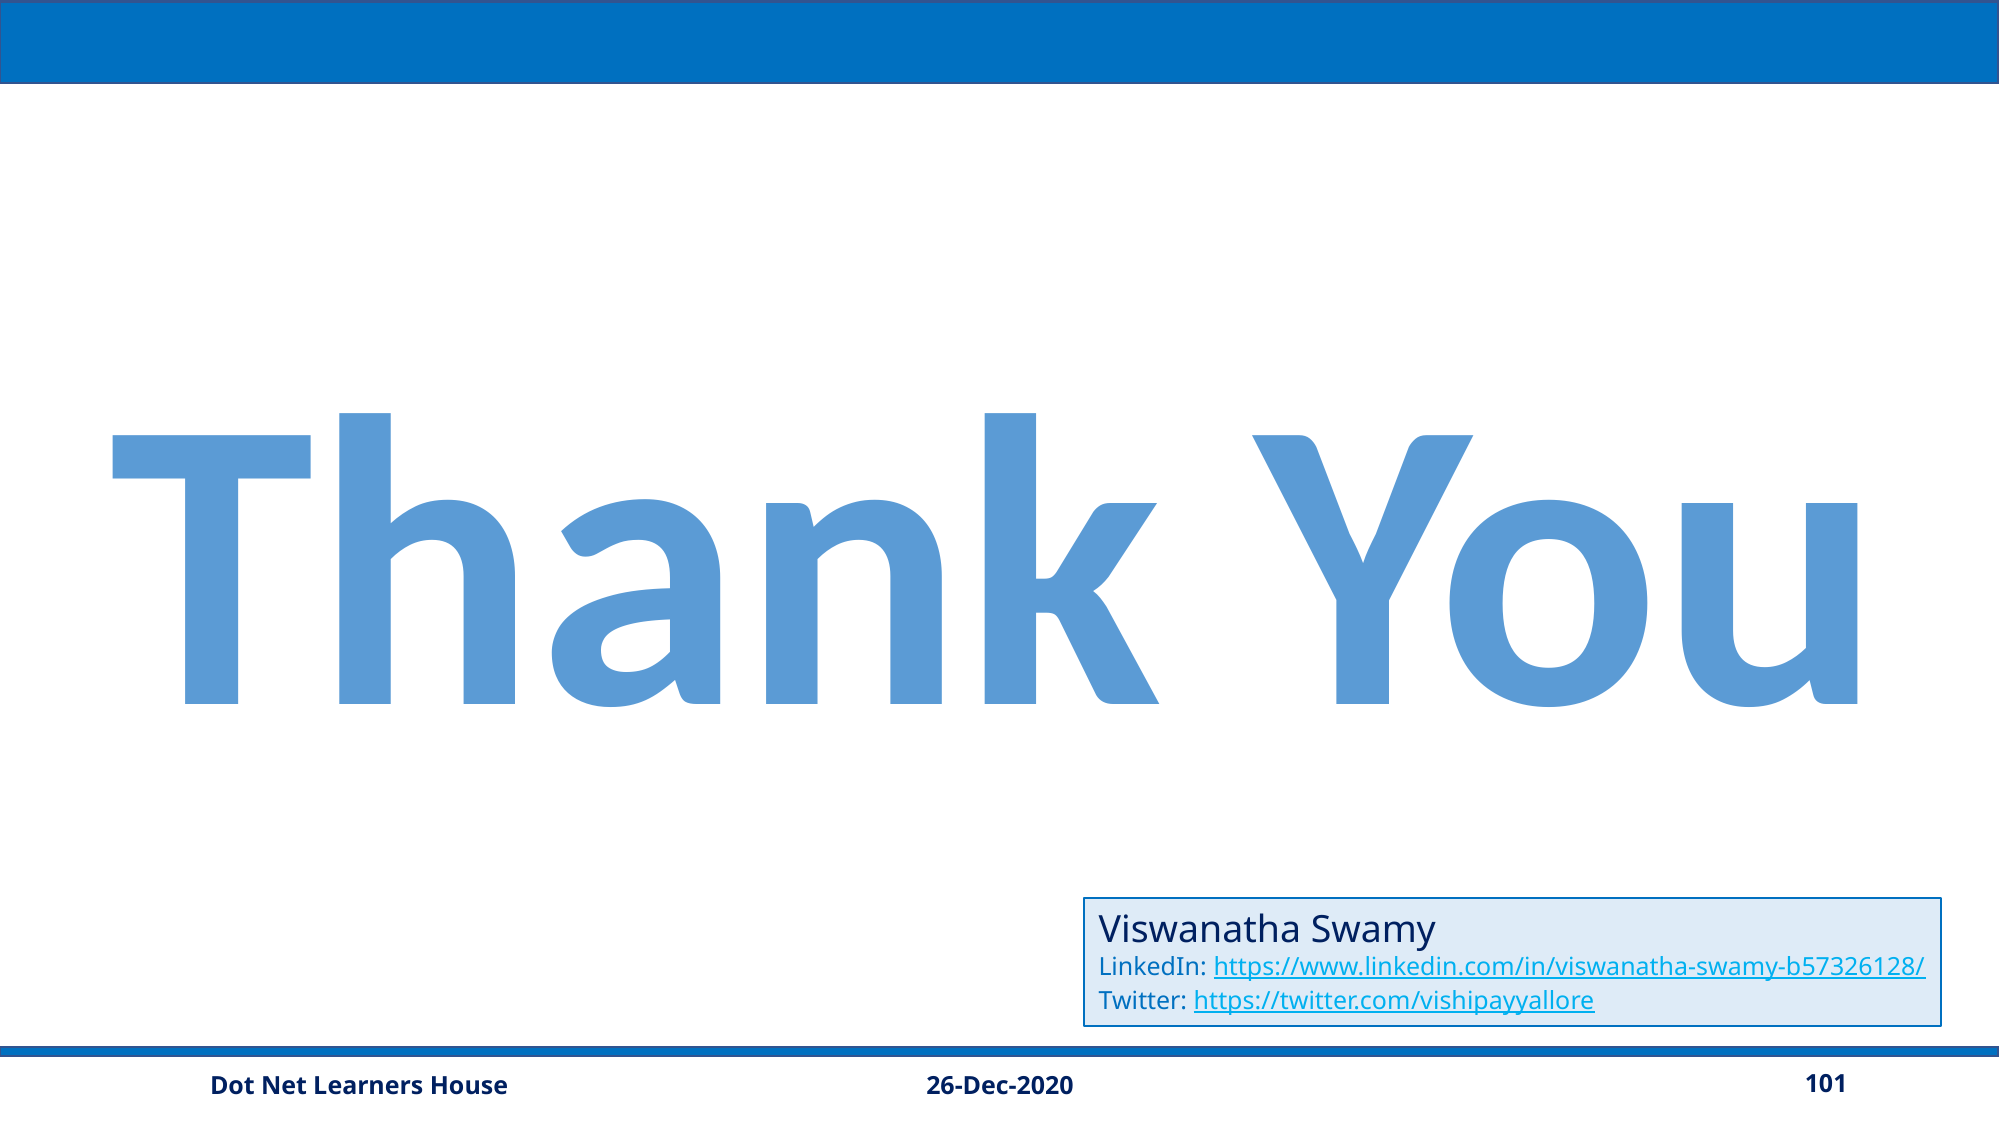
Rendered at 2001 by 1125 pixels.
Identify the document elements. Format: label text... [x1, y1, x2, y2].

text_box Dot Net Learners House [21, 1054, 697, 1115]
text_box Viswanatha Swamy LinkedIn: https://www.linkedin.com/in/viswanatha-swamy-b57326128/ Twitter: https://twitter.com/vishipayyallore [1083, 898, 1941, 1026]
slide_number 101 [1412, 1054, 1863, 1115]
text_box Thank You [94, 282, 1900, 796]
text_box [0, 1046, 1999, 1057]
footer 26-Dec-2020 [697, 1054, 1338, 1115]
text_box [0, 0, 1999, 84]
